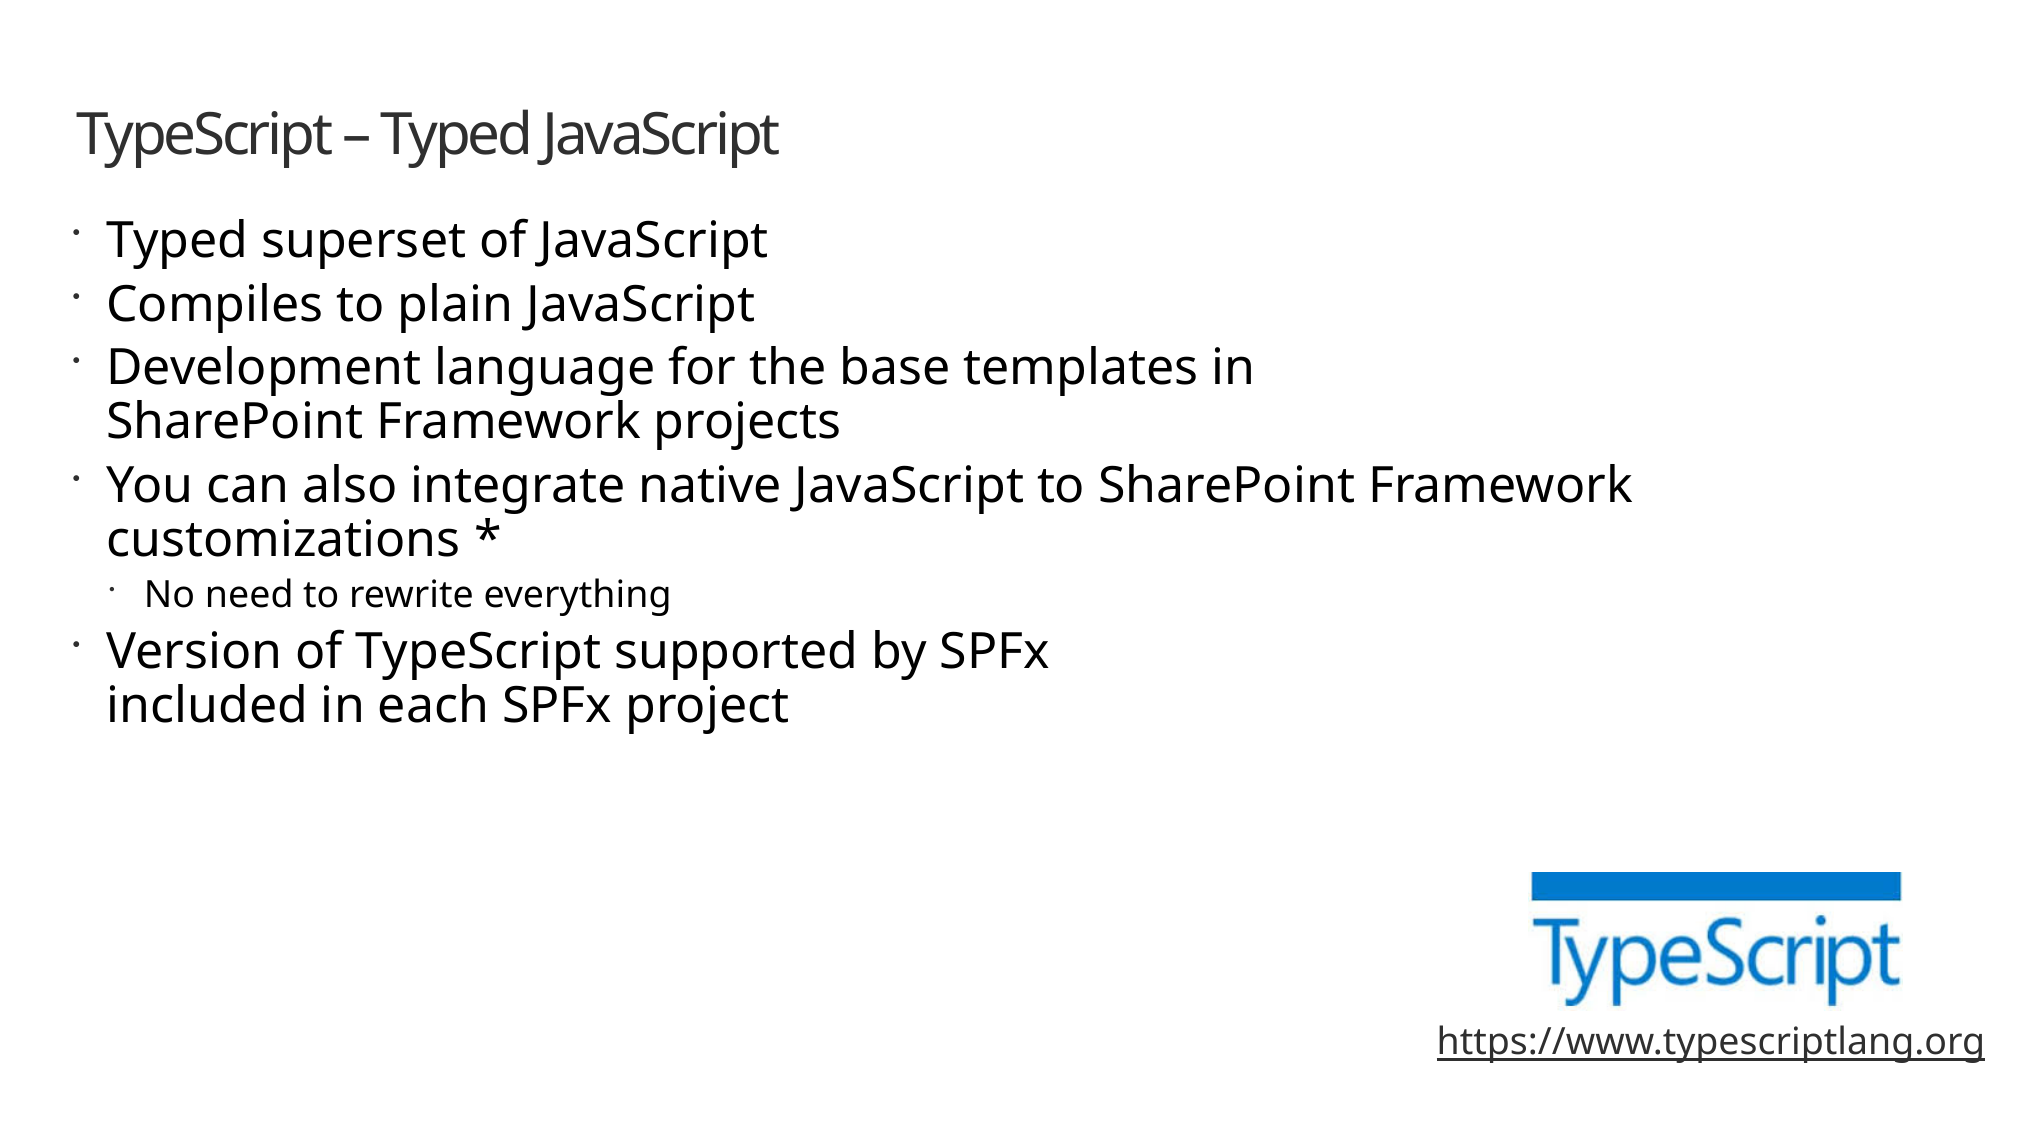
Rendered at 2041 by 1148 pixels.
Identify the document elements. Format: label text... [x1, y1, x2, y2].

picture [1528, 872, 1904, 1011]
title TypeScript – Typed JavaScript [76, 103, 1975, 172]
list Typed superset of JavaScript Compiles to plain JavaScript Development language for the base templates in SharePoint Framework projects You can also integrate native JavaScript to SharePoint Framework customizations * No need to rewrite everything Version of TypeScript supported by SPFx included in each SPFx project [45, 198, 1903, 1034]
text_box https://www.typescriptlang.org [1421, 1009, 2010, 1076]
